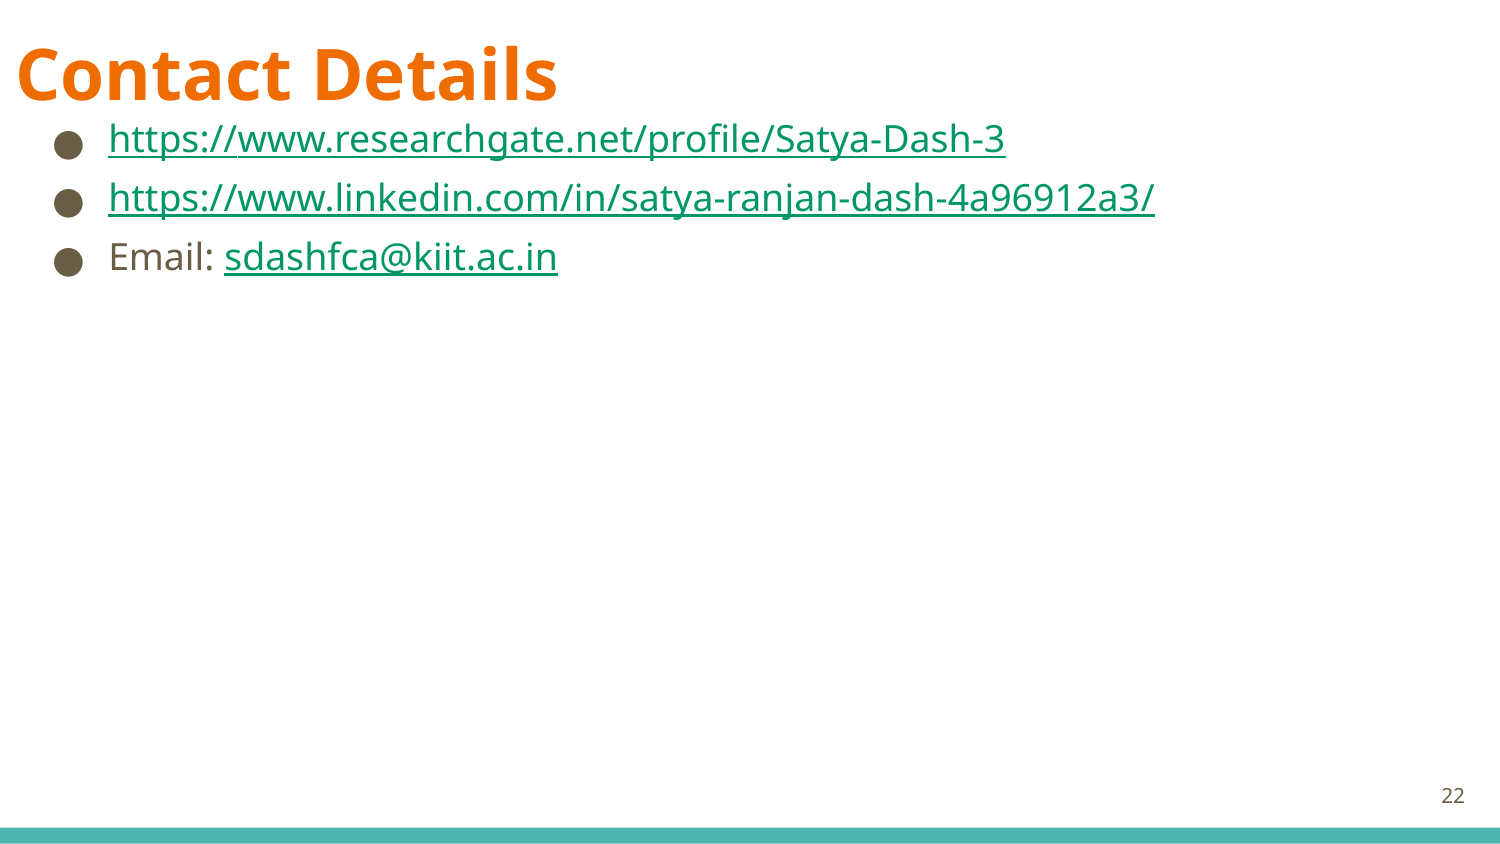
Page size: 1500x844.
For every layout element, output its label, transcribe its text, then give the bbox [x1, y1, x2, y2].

slide_number 22 [1389, 764, 1480, 830]
title Contact Details [0, 14, 1398, 131]
list https://www.researchgate.net/profile/Satya-Dash-3 https://www.linkedin.com/in/satya-ranjan-dash-4a96912a3/ Email: sdashfca@kiit.ac.in [18, 92, 1449, 750]
